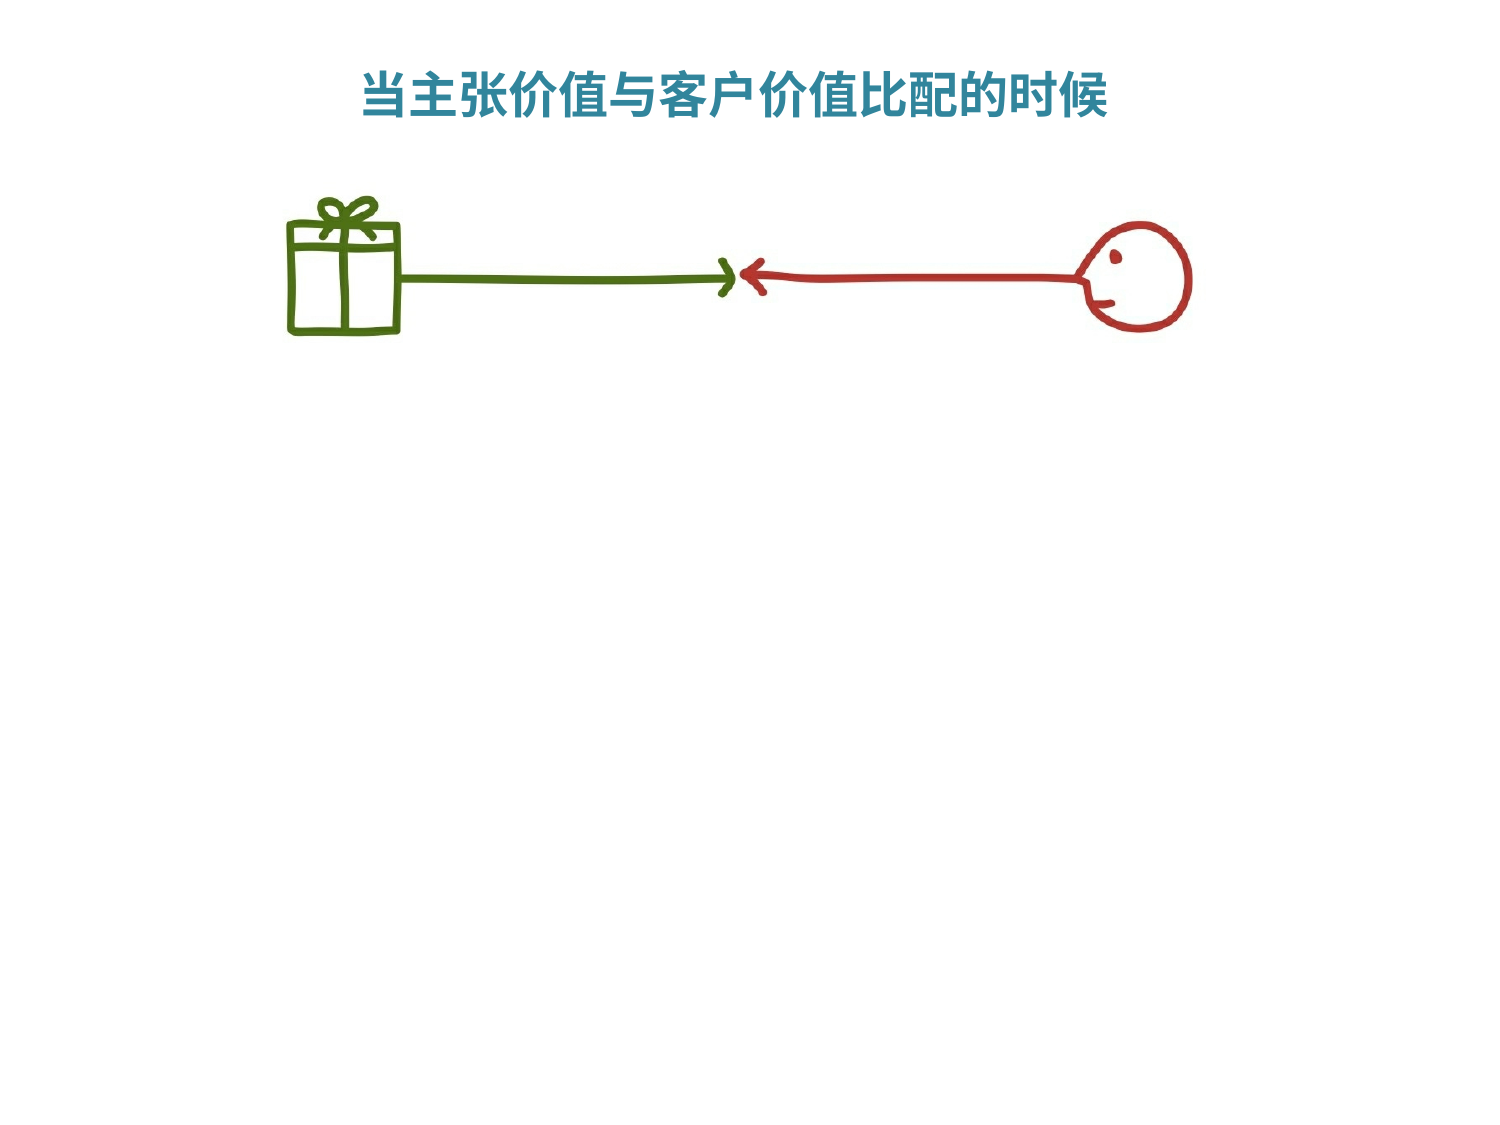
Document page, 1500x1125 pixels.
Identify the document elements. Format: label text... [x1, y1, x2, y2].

text_box 当主张价值与客户价值比配的时候 [343, 56, 1124, 127]
picture [245, 128, 1219, 410]
